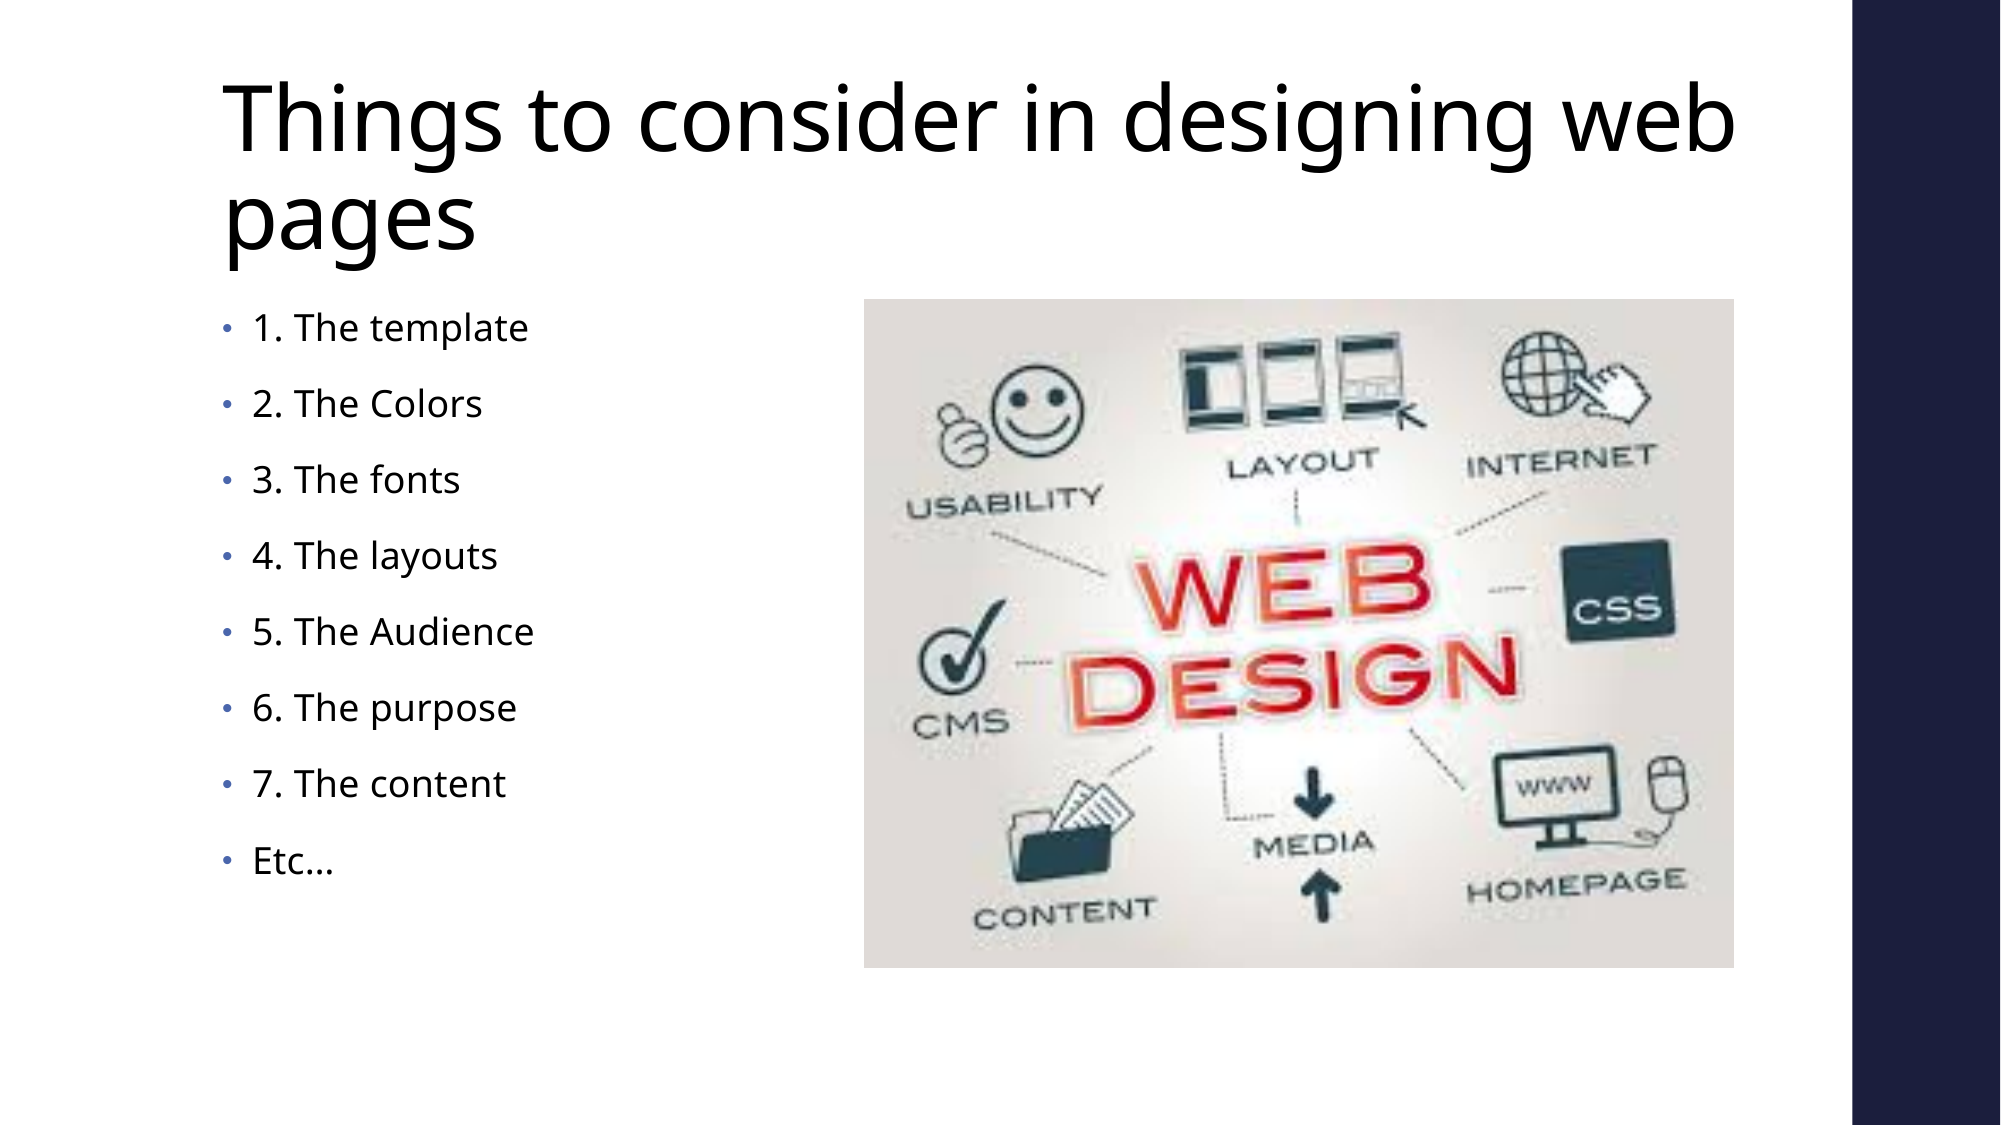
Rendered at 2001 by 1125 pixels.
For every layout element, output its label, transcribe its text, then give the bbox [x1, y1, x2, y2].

title Things to consider in designing web pages [206, 60, 1797, 278]
picture [864, 299, 1734, 969]
list 1. The template 2. The Colors 3. The fonts 4. The layouts 5. The Audience 6. The purpose 7. The content Etc… [206, 299, 1617, 1014]
